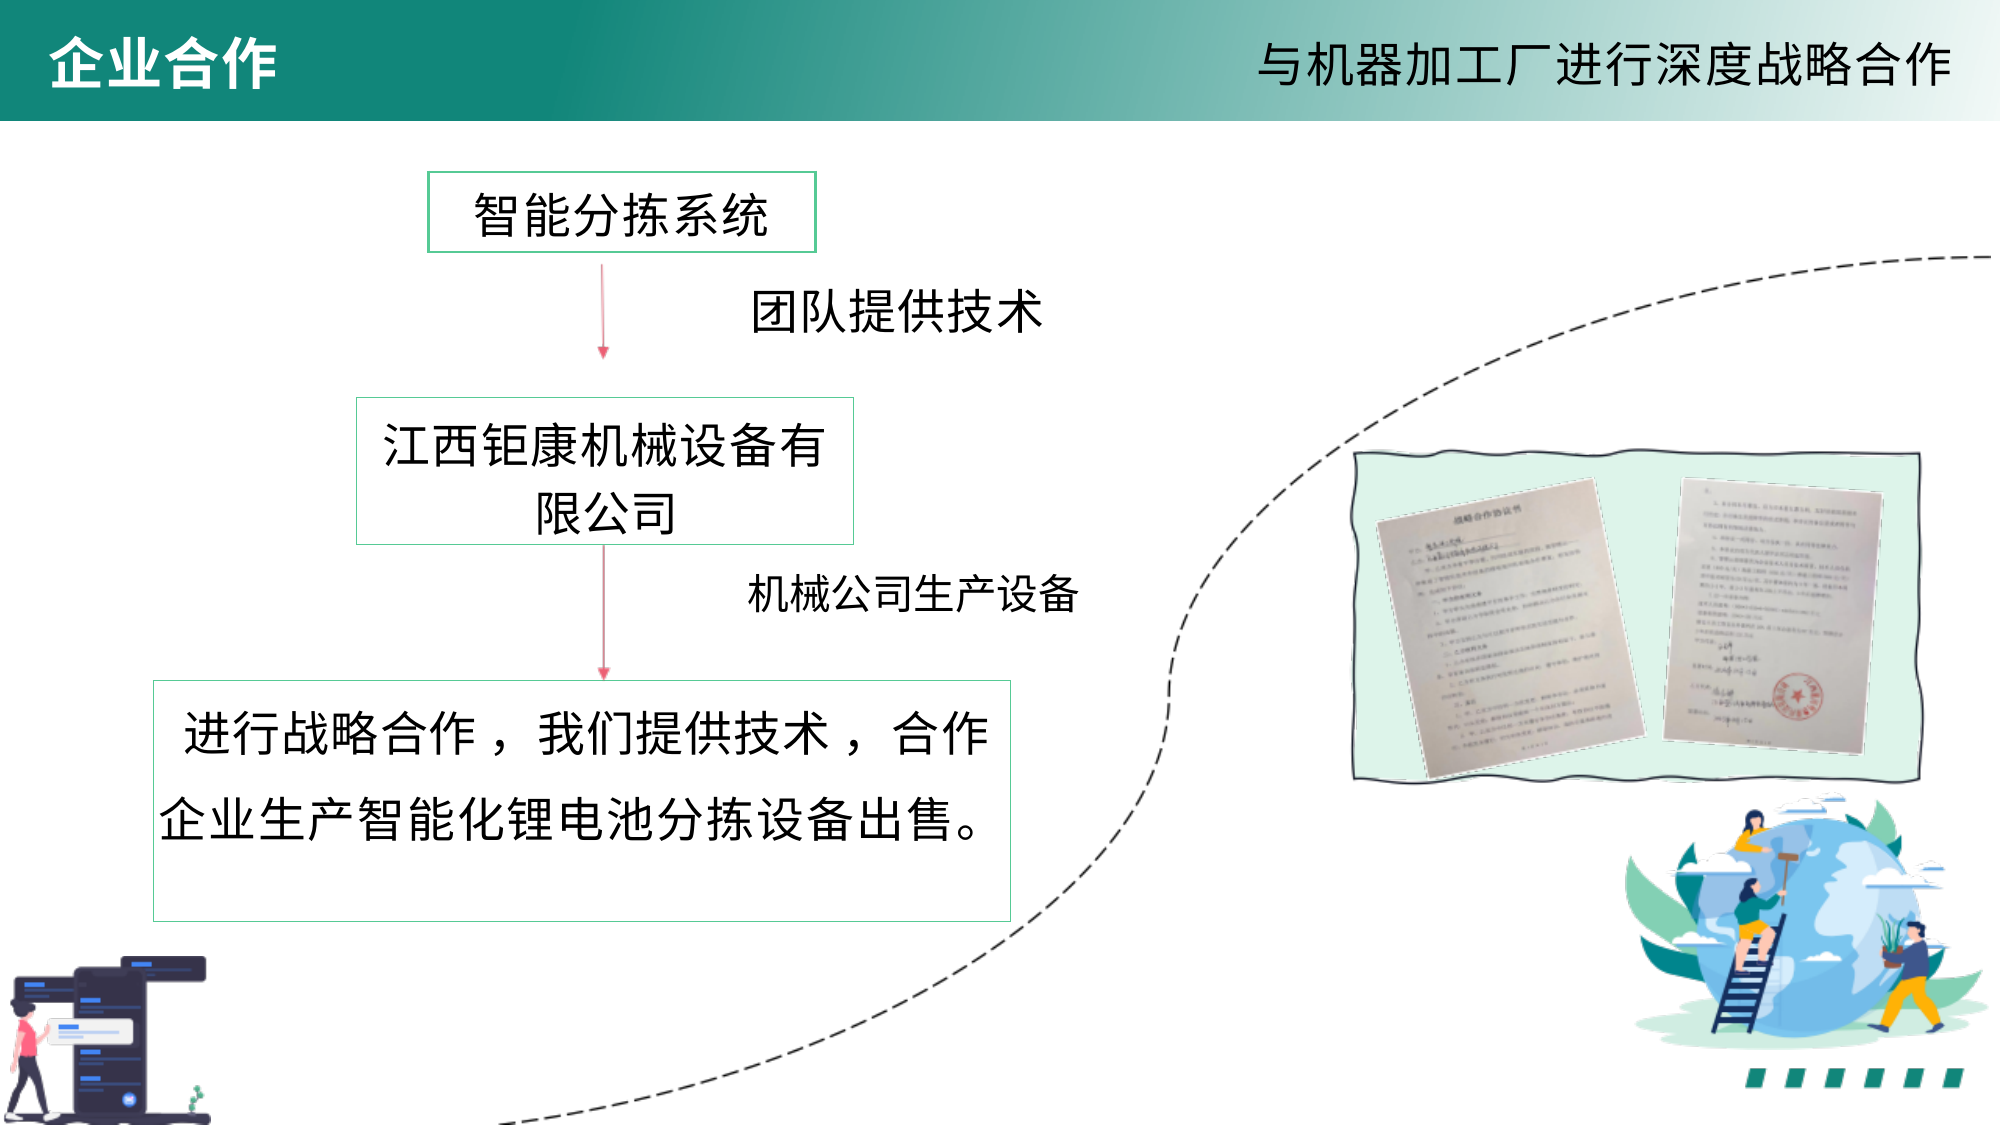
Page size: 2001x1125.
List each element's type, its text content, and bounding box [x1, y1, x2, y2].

picture [0, 0, 2000, 121]
table_header 智能分拣系统 [430, 173, 814, 251]
table_header 进行战略合作 ，我们提供技术 ，合作 企业生产智能化锂电池分拣设备出售。 [154, 681, 347, 921]
picture [3, 956, 211, 1125]
picture [347, 255, 1991, 1125]
